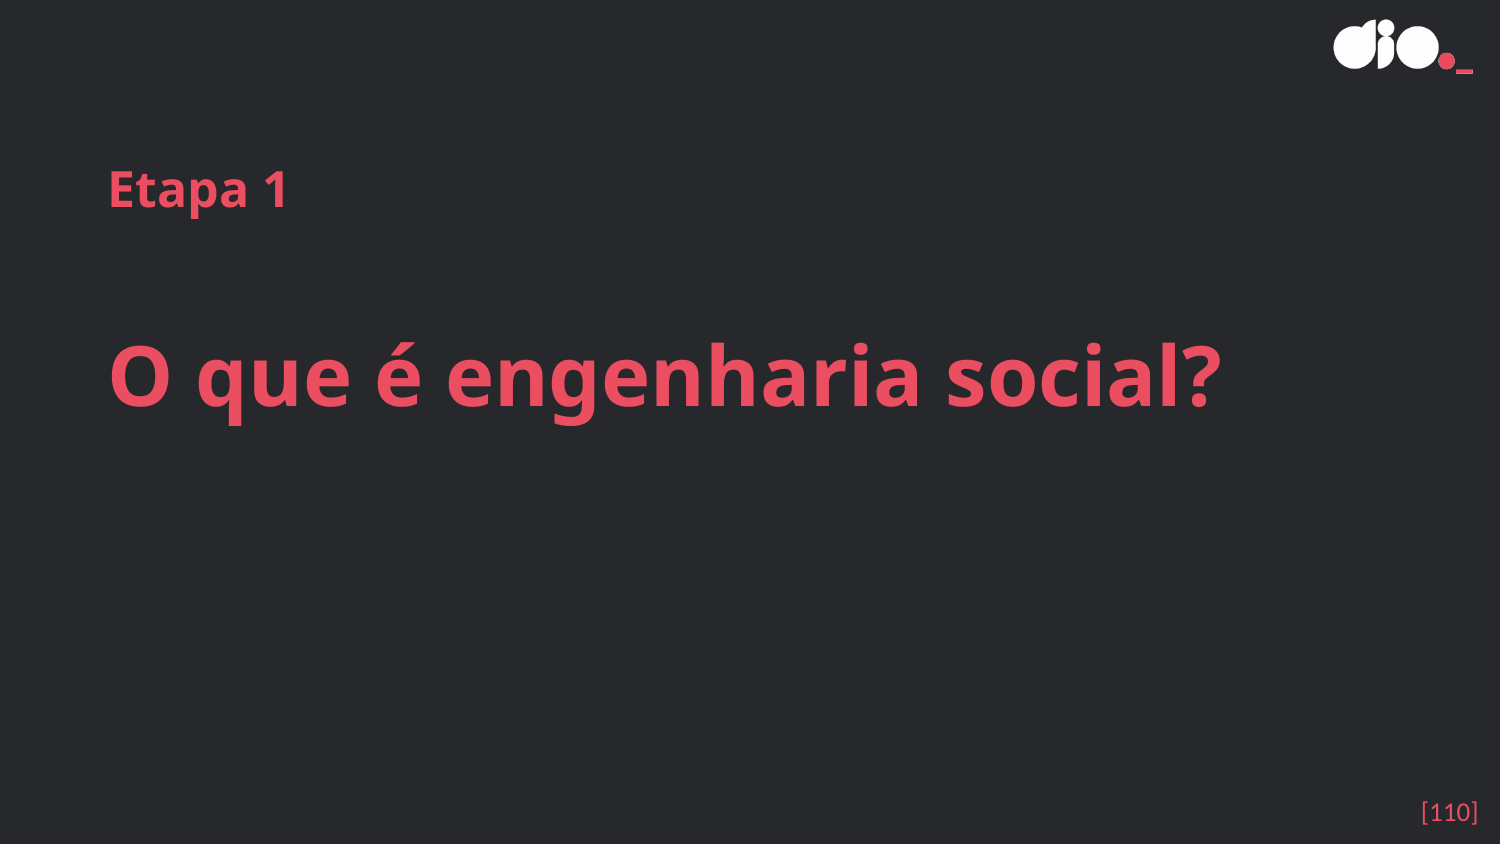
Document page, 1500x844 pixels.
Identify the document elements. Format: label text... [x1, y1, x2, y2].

text_box O que é engenharia social? [92, 292, 1309, 558]
slide_number [110] [1403, 779, 1494, 844]
text_box Etapa 1 [92, 142, 1309, 223]
picture [1332, 19, 1474, 75]
